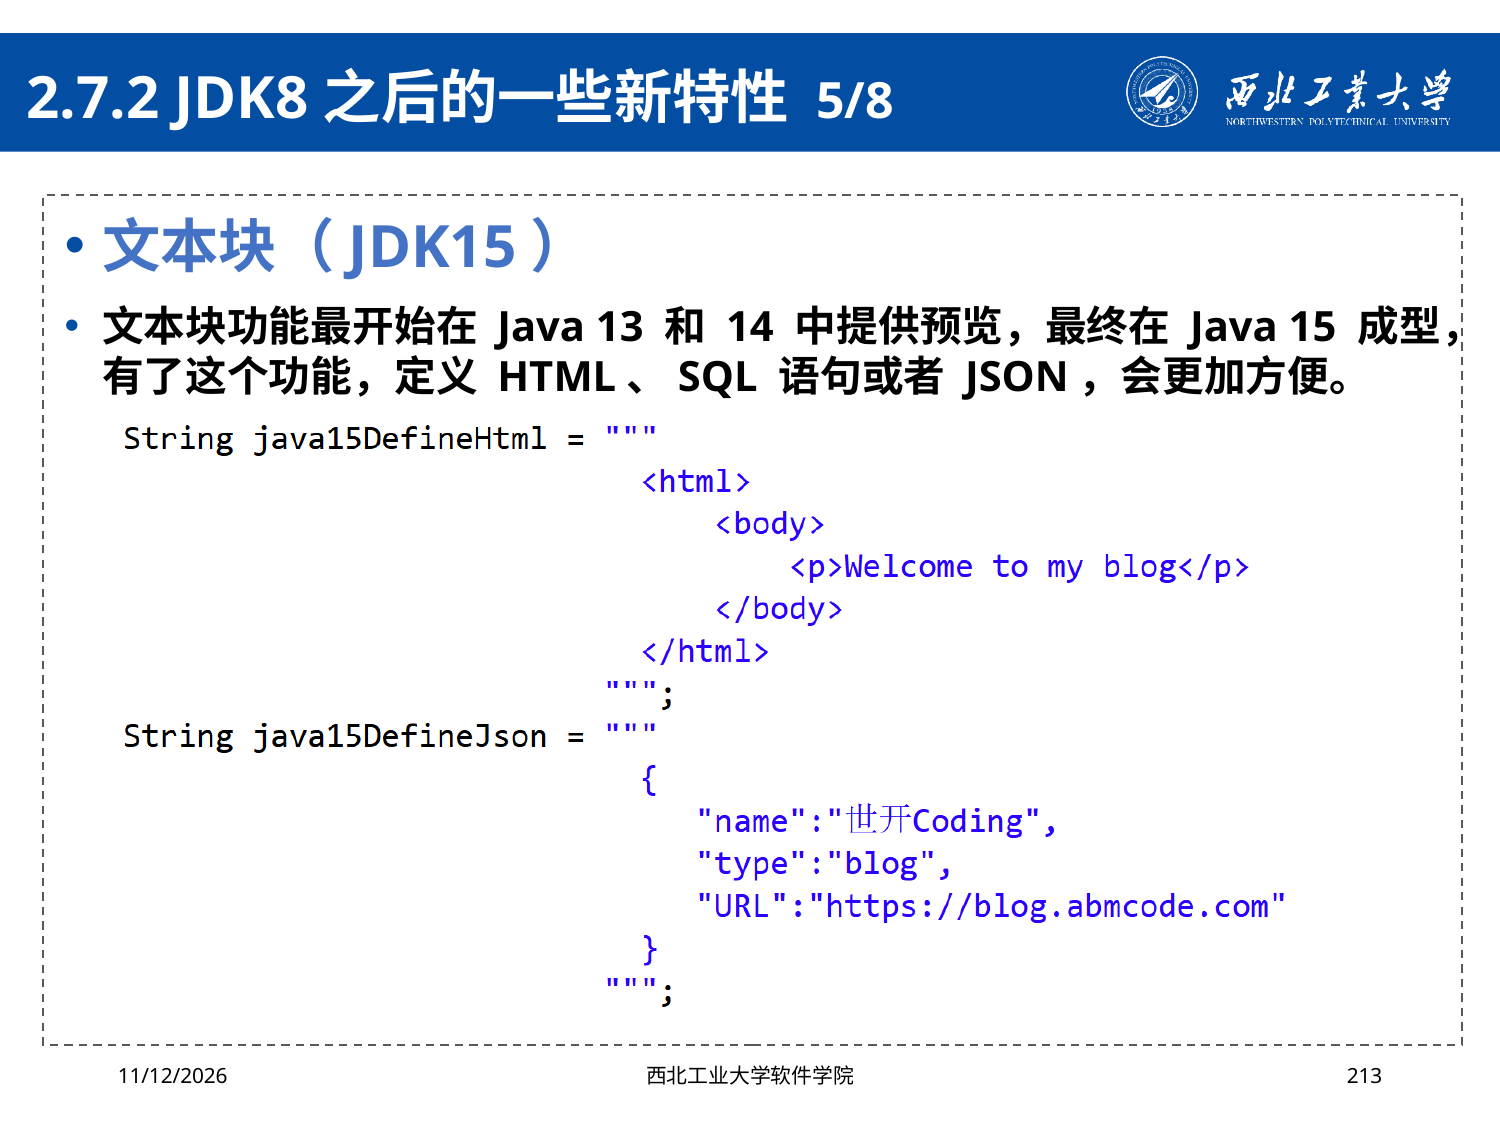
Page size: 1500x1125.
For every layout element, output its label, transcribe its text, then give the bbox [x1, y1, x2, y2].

footer 西北工业大学软件学院 [496, 1055, 1004, 1116]
title 2.7.2 JDK8之后的一些新特性 5/8 [11, 49, 1115, 149]
slide_number 213 [1059, 1055, 1397, 1116]
picture [1226, 68, 1451, 125]
list 文本块（JDK15） 文本块功能最开始在 Java 13 和 14 中提供预览，最终在 Java 15 成型，有了这个功能，定义 HTML、SQL 语句或者 JSON，会更加方便。 [49, 201, 1457, 1036]
picture [1126, 56, 1198, 127]
picture [114, 409, 1348, 1026]
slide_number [103, 1055, 441, 1116]
